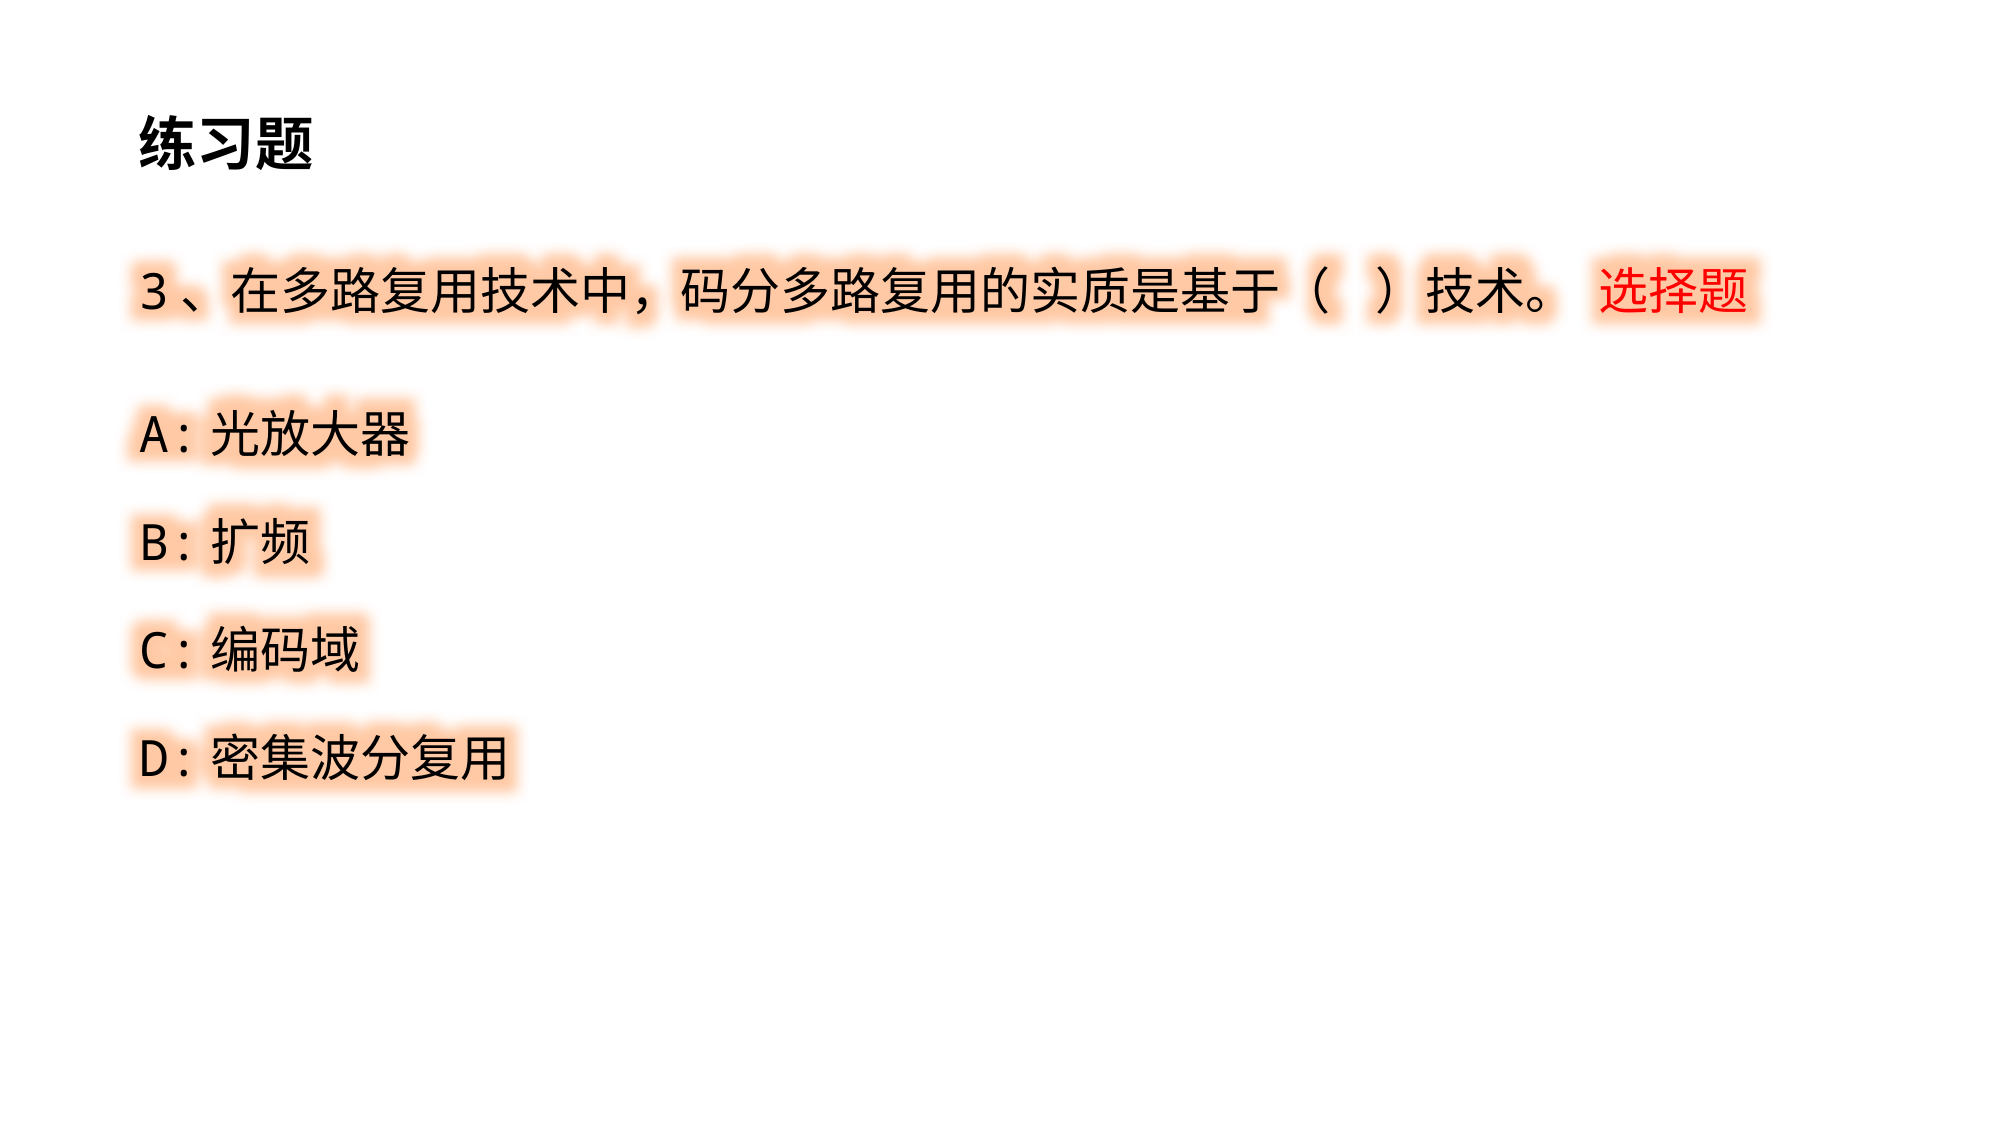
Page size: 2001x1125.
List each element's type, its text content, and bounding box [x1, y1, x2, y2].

text_box 3、在多路复用技术中，码分多路复用的实质是基于（ ）技术。 选择题 A:光放大器 B:扩频 C:编码域 D:密集波分复用 [120, 219, 1839, 1047]
text_box 练习题 [120, 97, 1568, 187]
text_box ALOHA系统的一般模型 [117, 216, 1843, 1051]
text_box 练习题 [113, 212, 1847, 1055]
